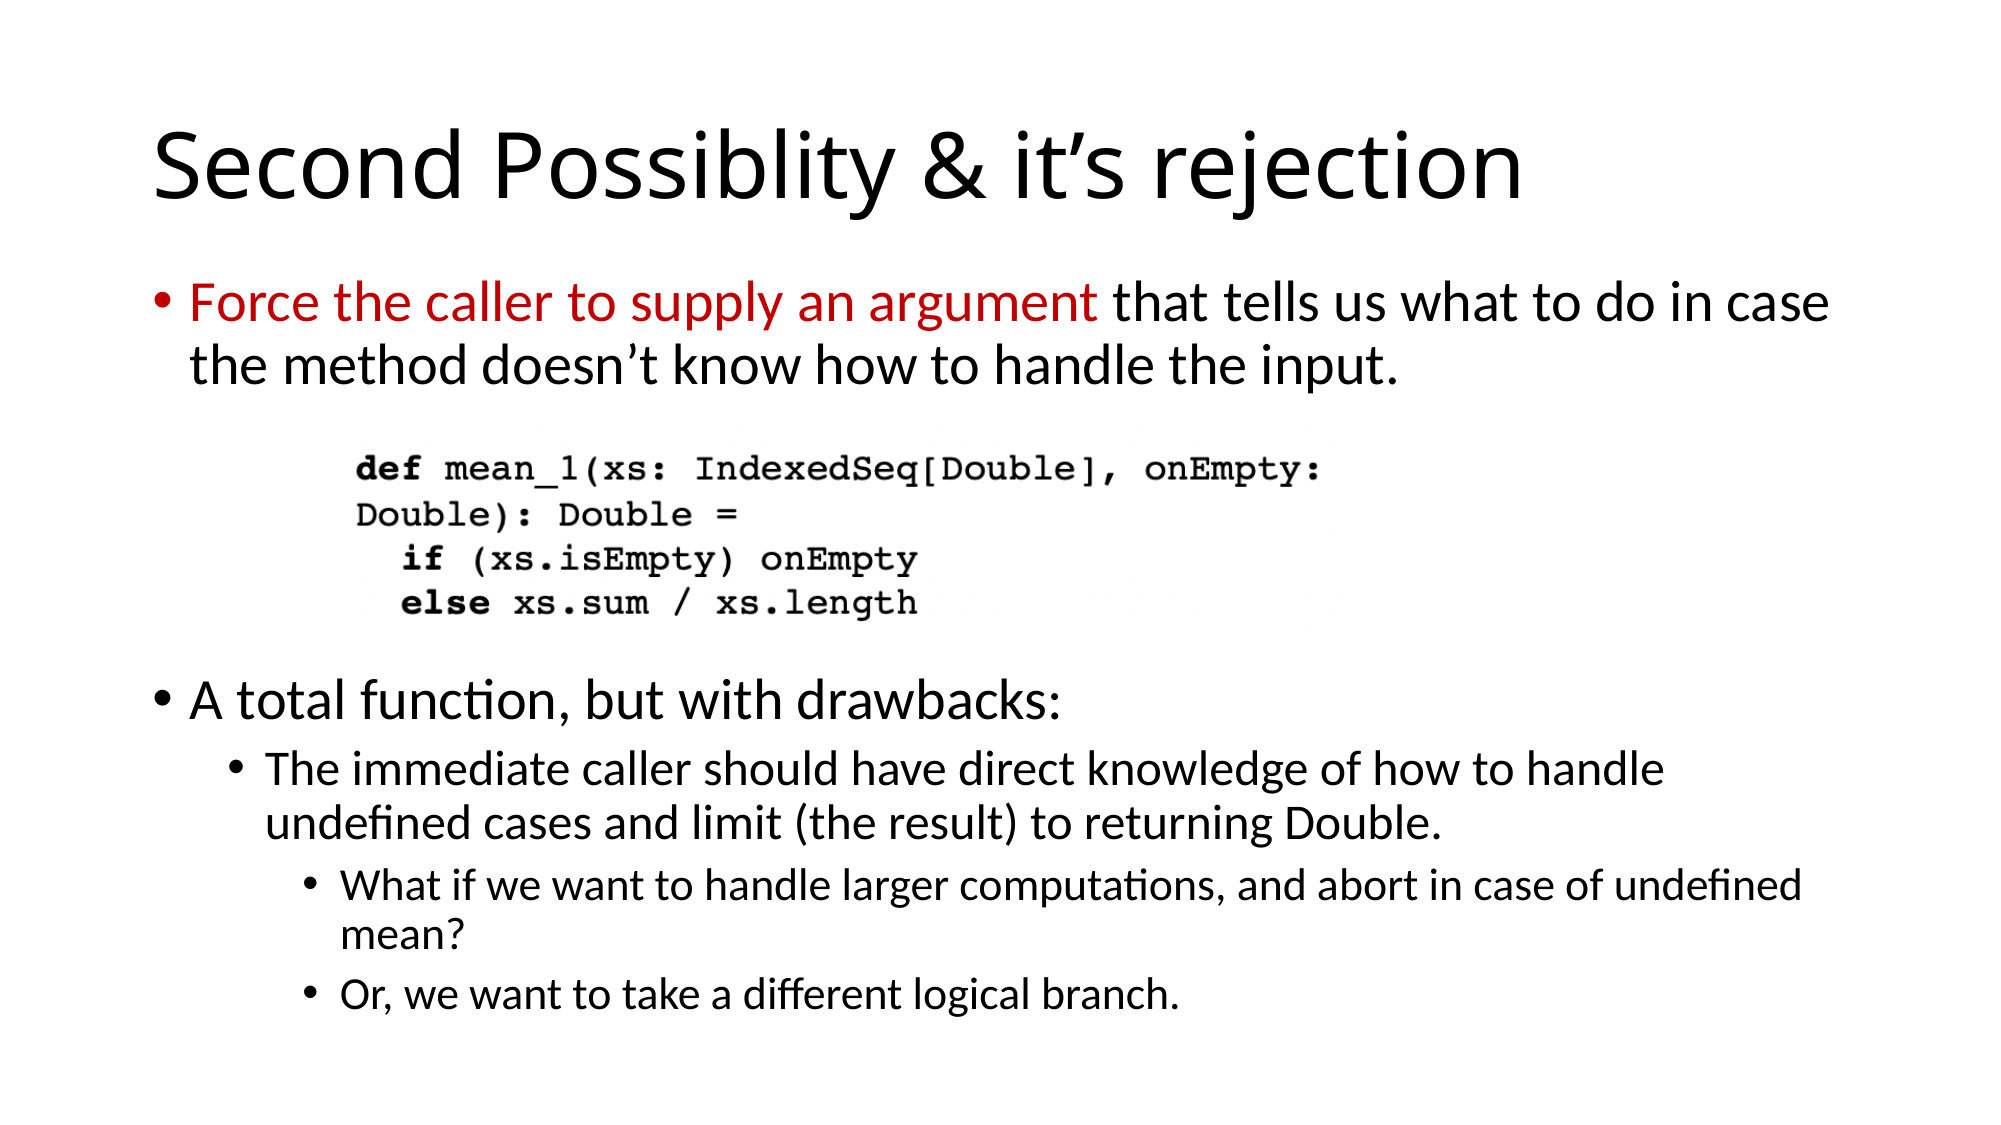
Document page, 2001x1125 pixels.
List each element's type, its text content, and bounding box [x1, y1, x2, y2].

title Second Possiblity & it’s rejection [137, 59, 1863, 264]
list Force the caller to supply an argument that tells us what to do in case the method doesn’t know how to handle the input. A total function, but with drawbacks: The immediate caller should have direct knowledge of how to handle undefined cases and limit (the result) to returning Double. What if we want to handle larger computations, and abort in case of undefined mean? Or, we want to take a different logical branch. [137, 264, 1863, 1030]
picture [318, 425, 1353, 641]
